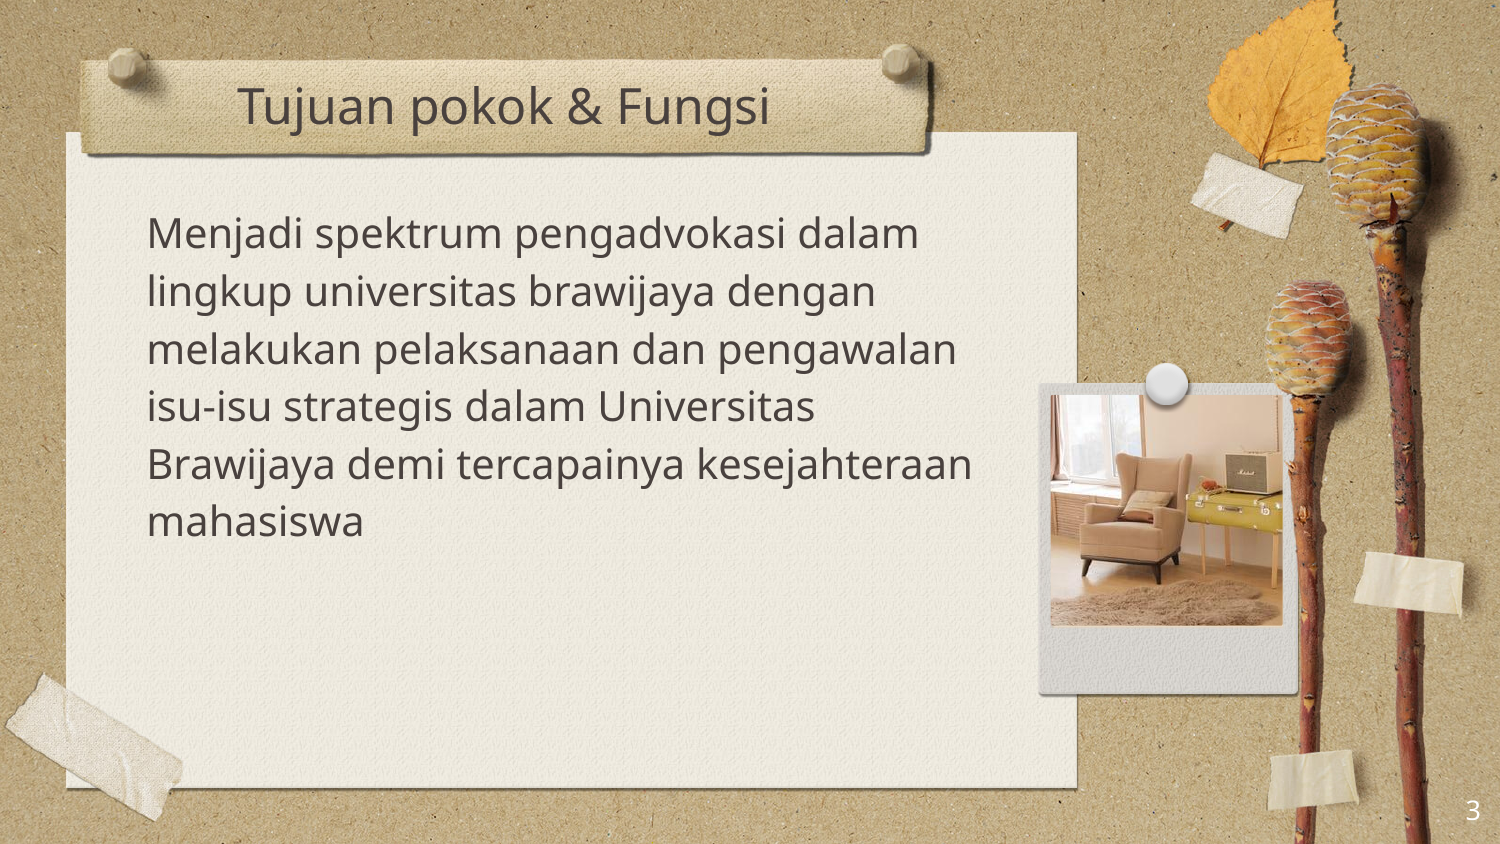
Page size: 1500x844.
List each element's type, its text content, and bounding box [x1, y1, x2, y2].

slide_number 3 [1391, 779, 1482, 844]
picture [0, 0, 1500, 844]
list Menjadi spektrum pengadvokasi dalam lingkup universitas brawijaya dengan melakukan pelaksanaan dan pengawalan isu-isu strategis dalam Universitas Brawijaya demi tercapainya kesejahteraan mahasiswa [125, 199, 1016, 720]
title Tujuan pokok & Fungsi [83, 62, 926, 154]
